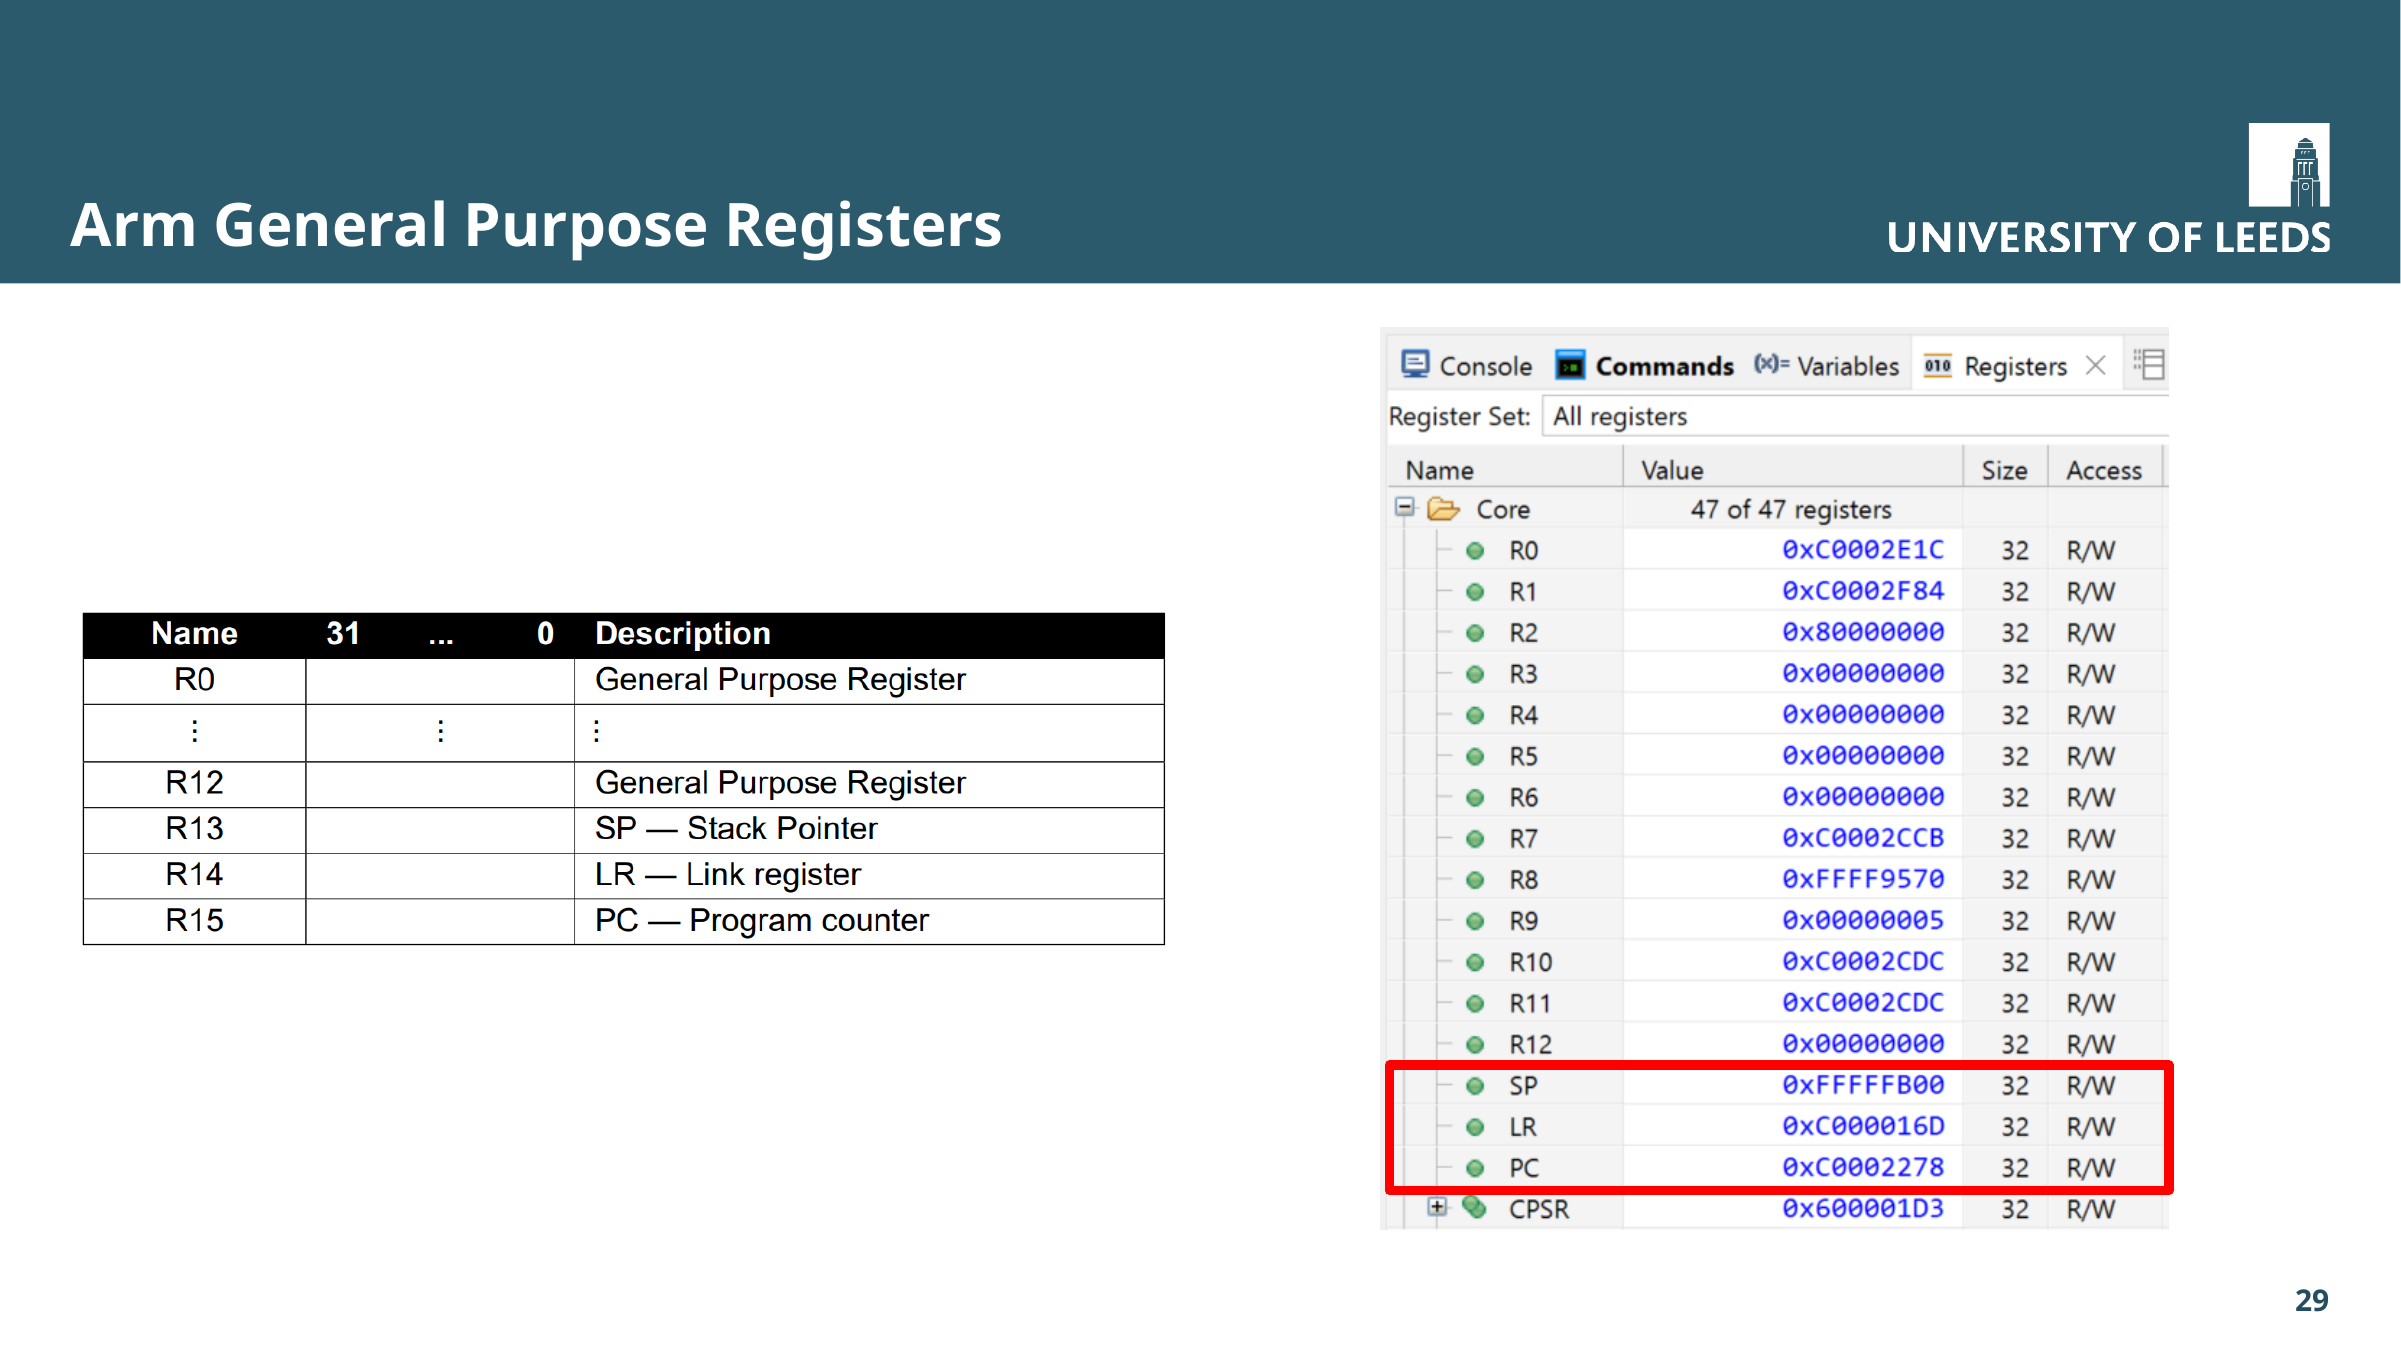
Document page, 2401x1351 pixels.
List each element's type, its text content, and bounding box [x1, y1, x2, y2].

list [70, 599, 1180, 958]
title Arm General Purpose Registers [70, 81, 1806, 259]
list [1380, 327, 2169, 1230]
